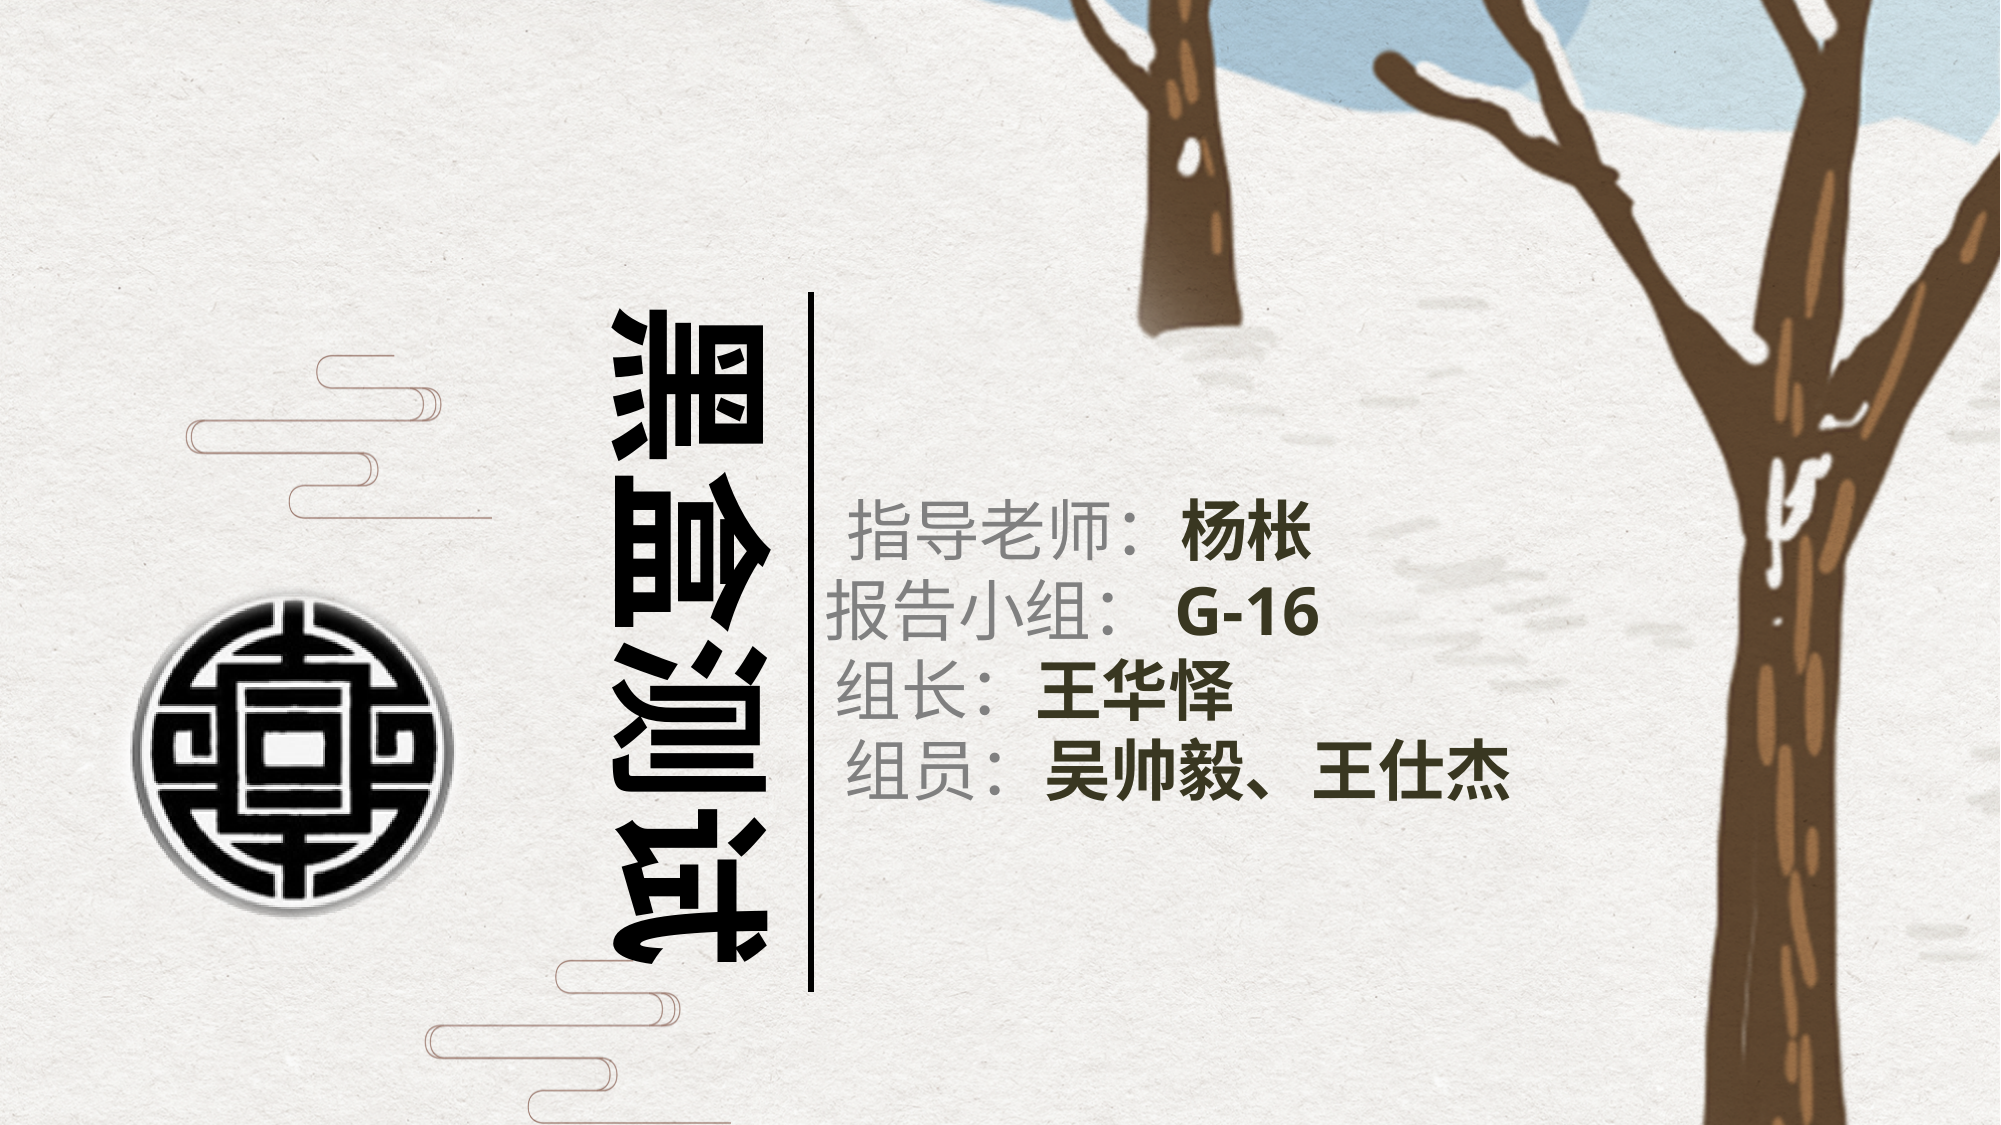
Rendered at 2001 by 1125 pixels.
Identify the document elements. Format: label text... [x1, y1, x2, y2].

picture [0, 0, 2000, 1125]
text_box 黑盒测试 [577, 286, 851, 481]
text_box 指导老师：杨枨 报告小组：G-16 组长：王华怿 组员：吴帅毅、王仕杰 [338, 481, 810, 817]
text_box 指导老师：杨枨 报告小组：G-16 组长：王华怿 组员：吴帅毅、王仕杰 [811, 481, 1626, 817]
text_box 黑盒测试 [577, 817, 851, 1069]
